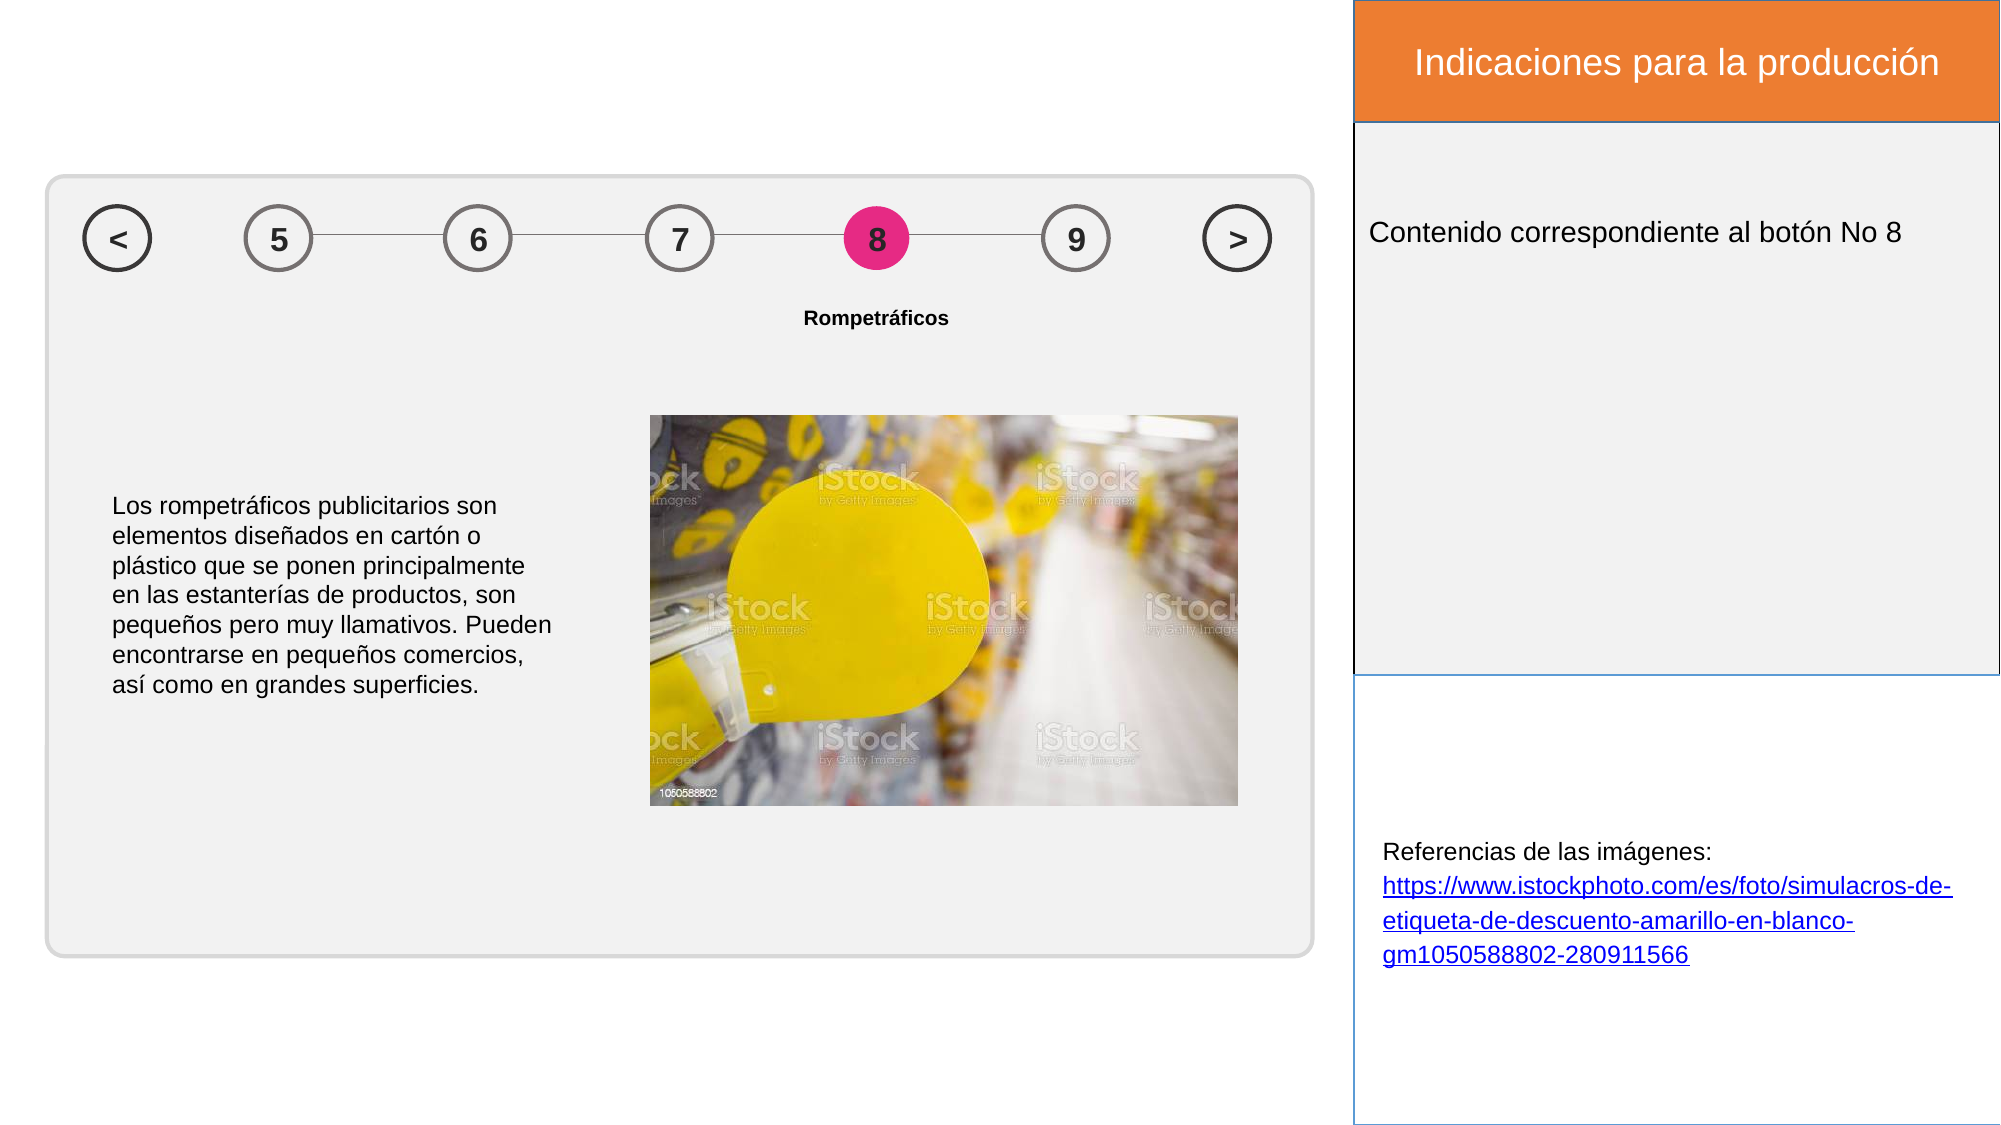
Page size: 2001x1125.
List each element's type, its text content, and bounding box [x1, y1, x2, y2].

text_box Los rompetráficos publicitarios son elementos diseñados en cartón o plástico que se ponen principalmente en las estanterías de productos, son pequeños pero muy llamativos. Pueden encontrarse en pequeños comercios, así como en grandes superficies. [97, 481, 576, 707]
text_box Rompetráficos [787, 297, 966, 338]
text_box Indicaciones para la producción [1353, 0, 2000, 122]
text_box Referencias de las imágenes: https://www.istockphoto.com/es/foto/simulacros-de-etiqueta-de-descuento-amarillo-en-blanco-gm1050588802-280911566 [1353, 701, 2000, 1125]
text_box > [1204, 206, 1270, 271]
text_box 5 [245, 206, 311, 271]
text_box < [84, 206, 151, 271]
text_box 6 [445, 206, 511, 233]
text_box [1353, 122, 2000, 206]
text_box 7 [647, 243, 713, 271]
text_box 8 [844, 206, 909, 233]
picture [650, 414, 1238, 807]
text_box Contenido correspondiente al botón No 8 [1353, 206, 2000, 701]
text_box 9 [1043, 239, 1109, 271]
text_box 8 [844, 243, 909, 271]
text_box 7 [647, 206, 713, 233]
text_box 6 [445, 243, 511, 271]
text_box [46, 176, 1313, 957]
text_box 9 [1043, 206, 1109, 234]
